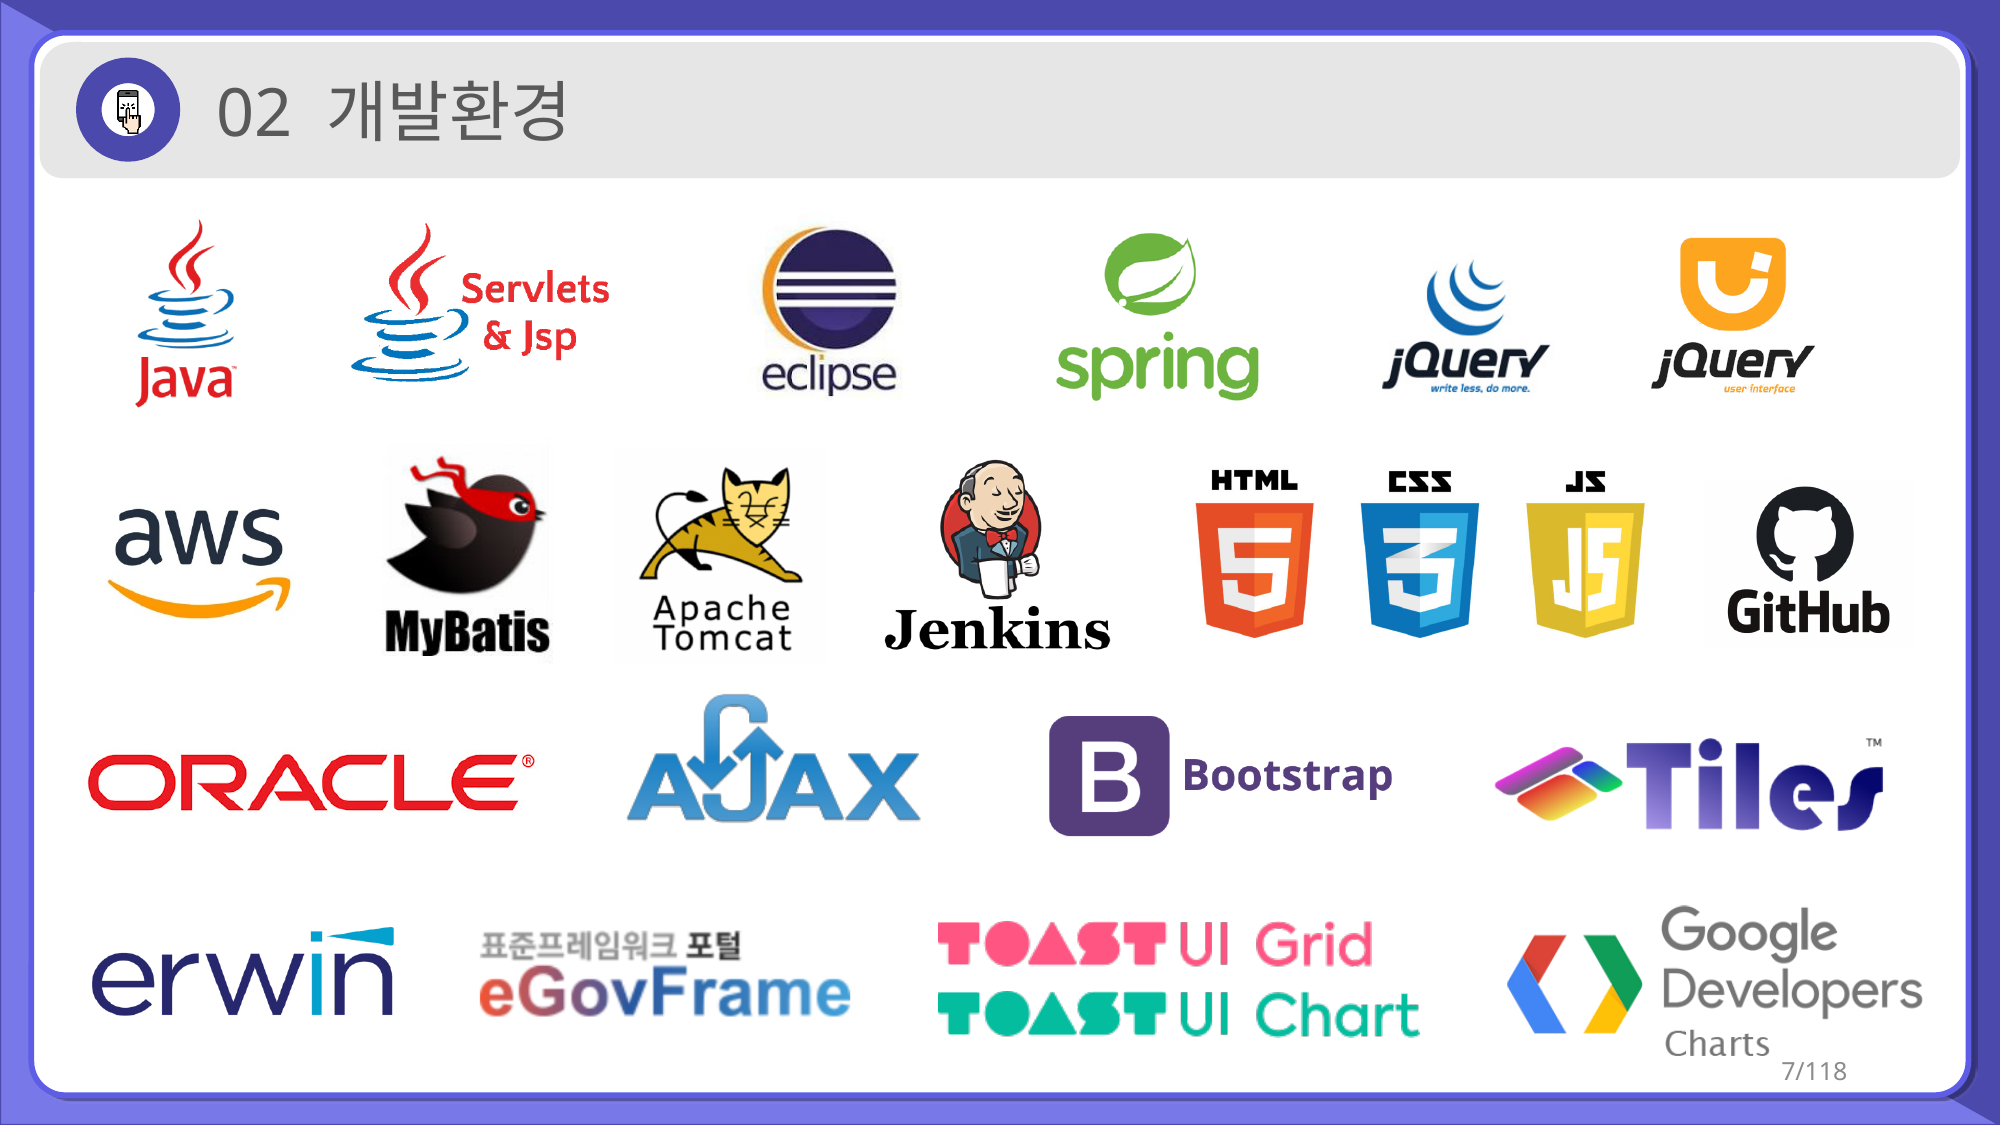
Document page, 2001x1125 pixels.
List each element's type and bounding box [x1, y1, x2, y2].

picture [102, 88, 155, 135]
picture [1176, 449, 1662, 670]
picture [328, 212, 630, 399]
picture [1702, 475, 1913, 650]
picture [74, 202, 297, 424]
text_box [0, 0, 2000, 1125]
picture [1487, 738, 1887, 835]
picture [938, 921, 1372, 968]
picture [731, 213, 929, 411]
picture [938, 991, 1420, 1038]
picture [1487, 888, 1948, 1077]
picture [998, 204, 1312, 423]
picture [1618, 227, 1856, 405]
picture [82, 910, 406, 1026]
picture [618, 432, 1420, 879]
picture [612, 443, 825, 666]
picture [75, 435, 897, 1077]
picture [1354, 254, 1572, 417]
